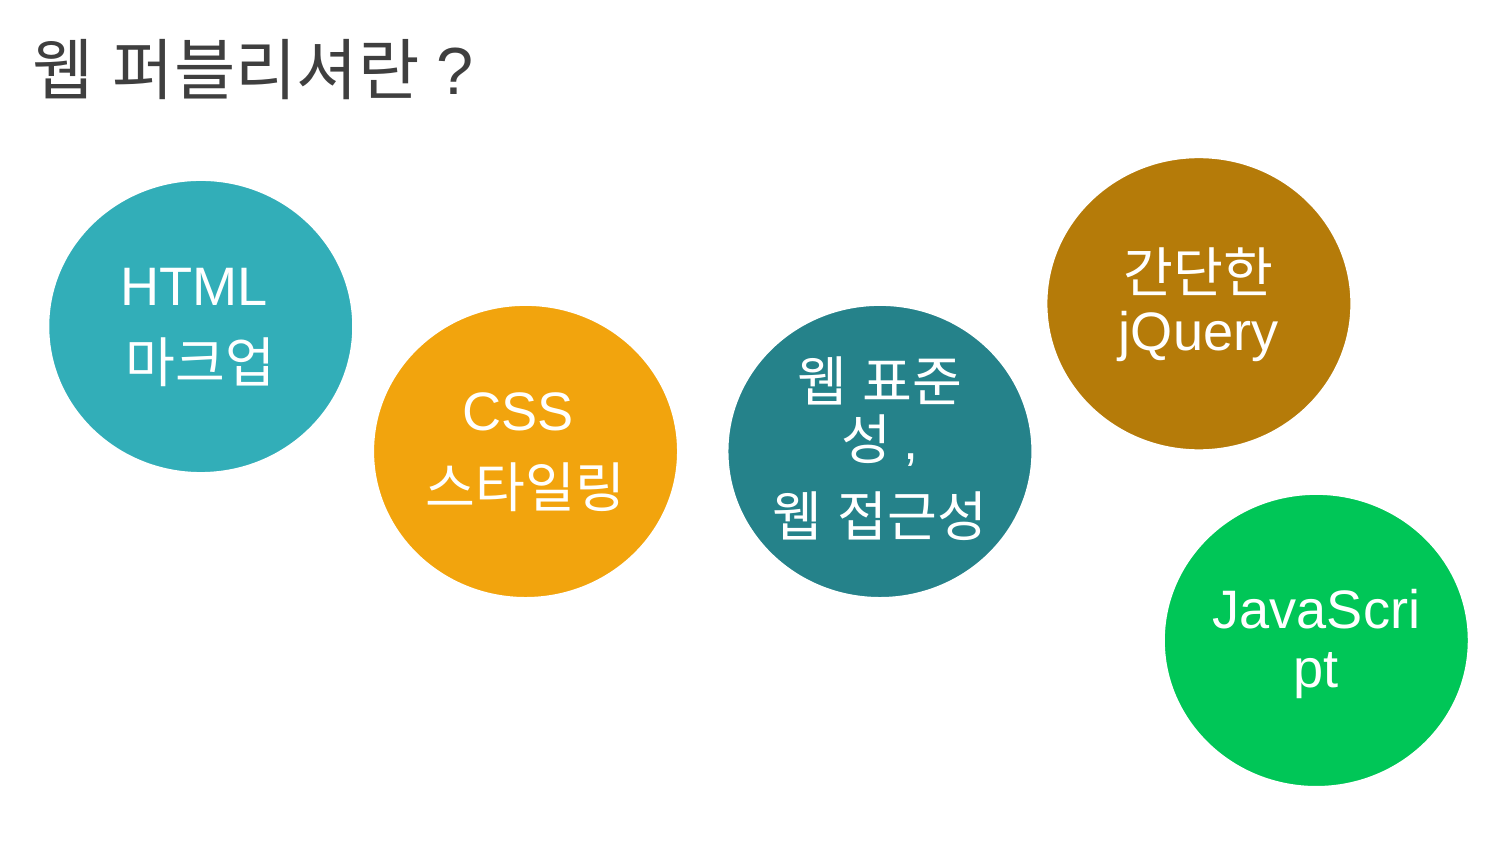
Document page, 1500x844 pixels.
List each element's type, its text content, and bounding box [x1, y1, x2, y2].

text_box 간단한 jQuery [1045, 156, 1353, 452]
text_box JavaScript [1162, 492, 1470, 789]
text_box 웹 표준성, 웹 접근성 [726, 303, 1034, 600]
list 웹 퍼블리셔란? [17, 20, 1471, 115]
text_box HTML 마크업 [47, 178, 355, 475]
text_box CSS 스타일링 [371, 303, 680, 600]
